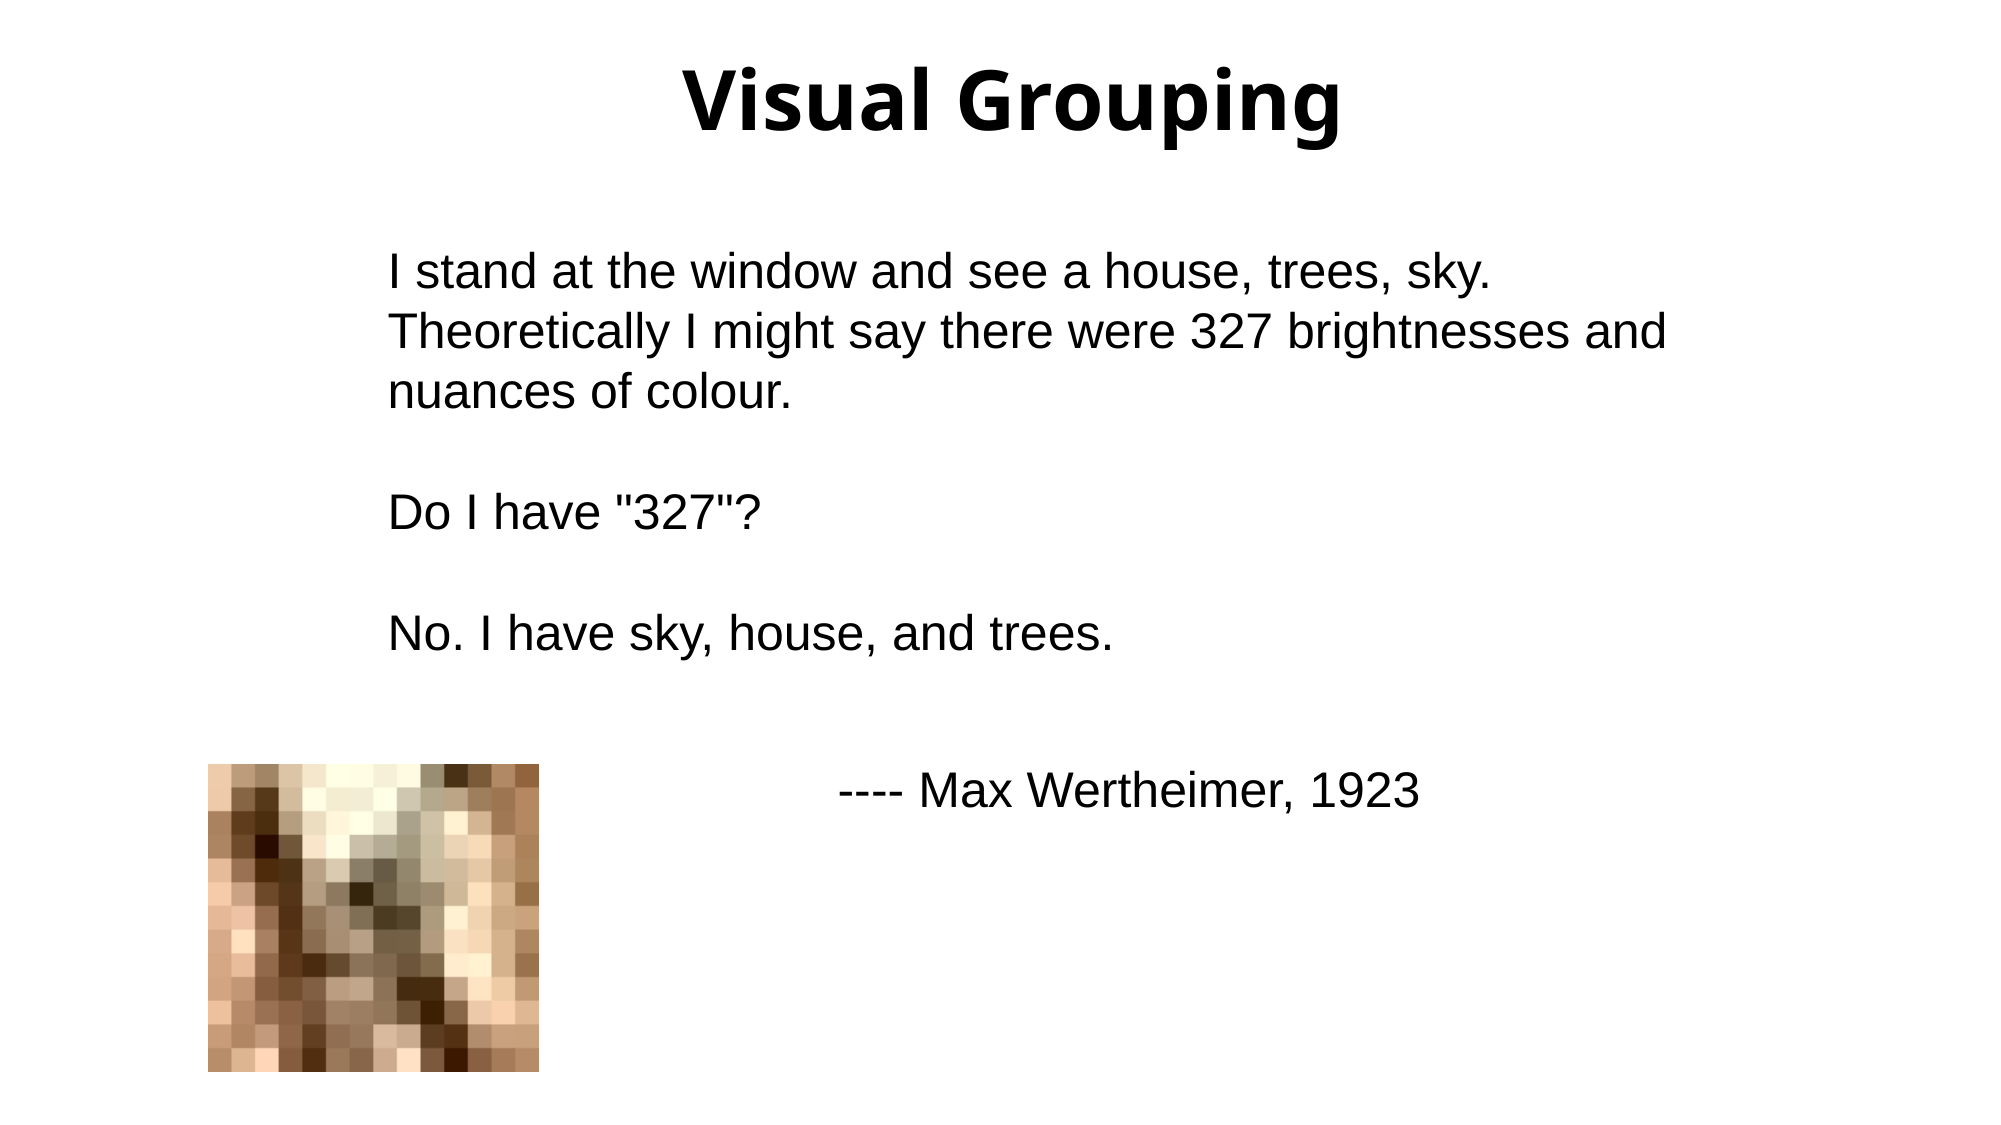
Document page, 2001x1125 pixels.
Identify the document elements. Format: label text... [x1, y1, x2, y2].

picture [208, 764, 539, 1072]
text_box I stand at the window and see a house, trees, sky. Theoretically I might say there were 327 brightnesses and nuances of colour. Do I have "327"? No. I have sky, house, and trees. ---- Max Wertheimer, 1923 [372, 230, 1758, 825]
text_box Visual Grouping [314, 39, 1713, 155]
